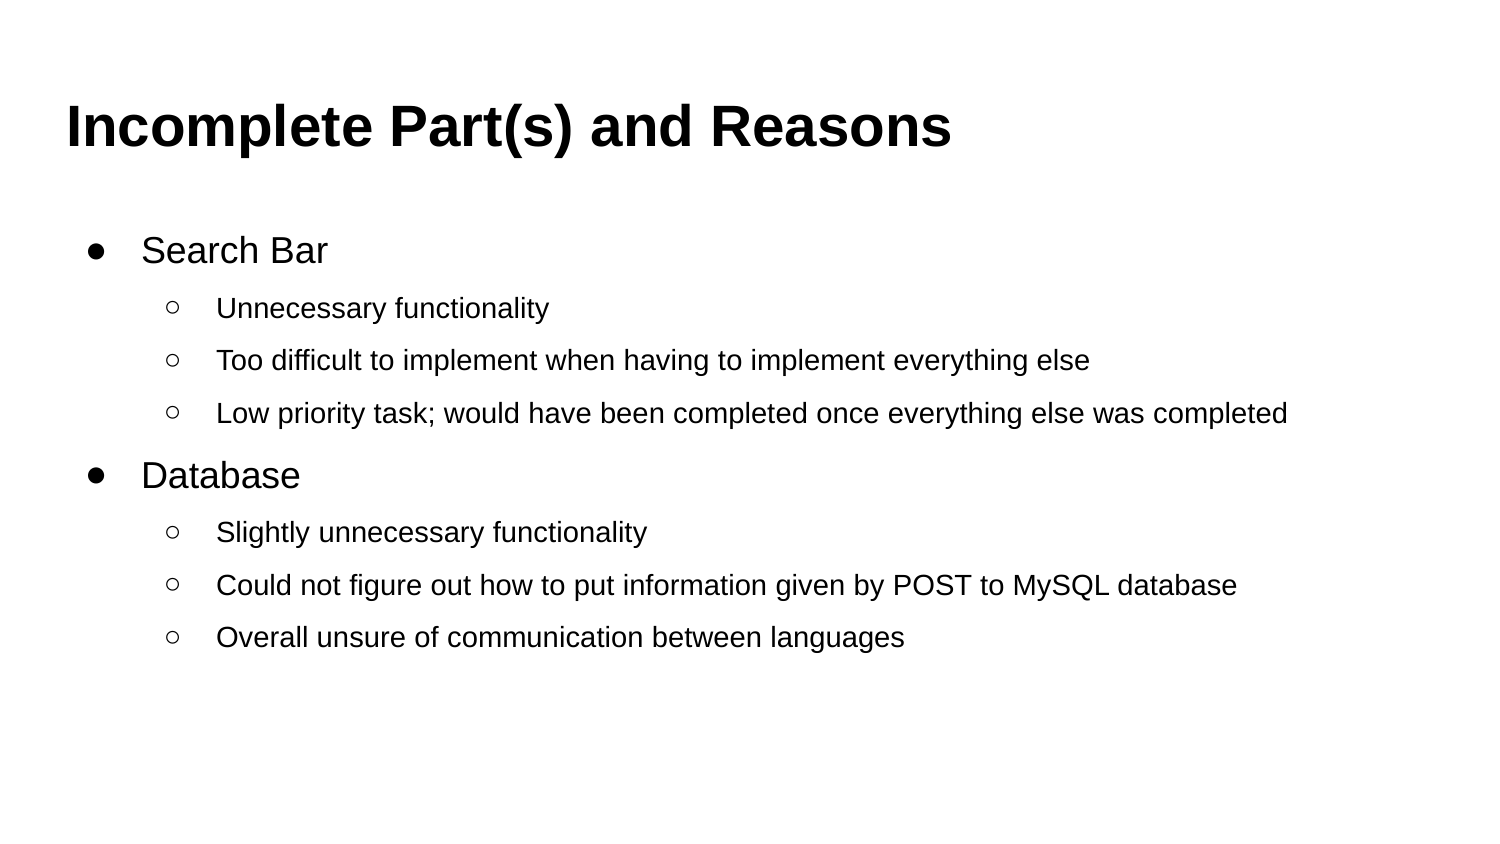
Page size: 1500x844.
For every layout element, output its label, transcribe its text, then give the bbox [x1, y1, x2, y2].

list Search Bar Unnecessary functionality Too difficult to implement when having to implement everything else Low priority task; would have been completed once everything else was completed Database Slightly unnecessary functionality Could not figure out how to put information given by POST to MySQL database Overall unsure of communication between languages [51, 189, 1449, 750]
title Incomplete Part(s) and Reasons [51, 72, 1449, 167]
